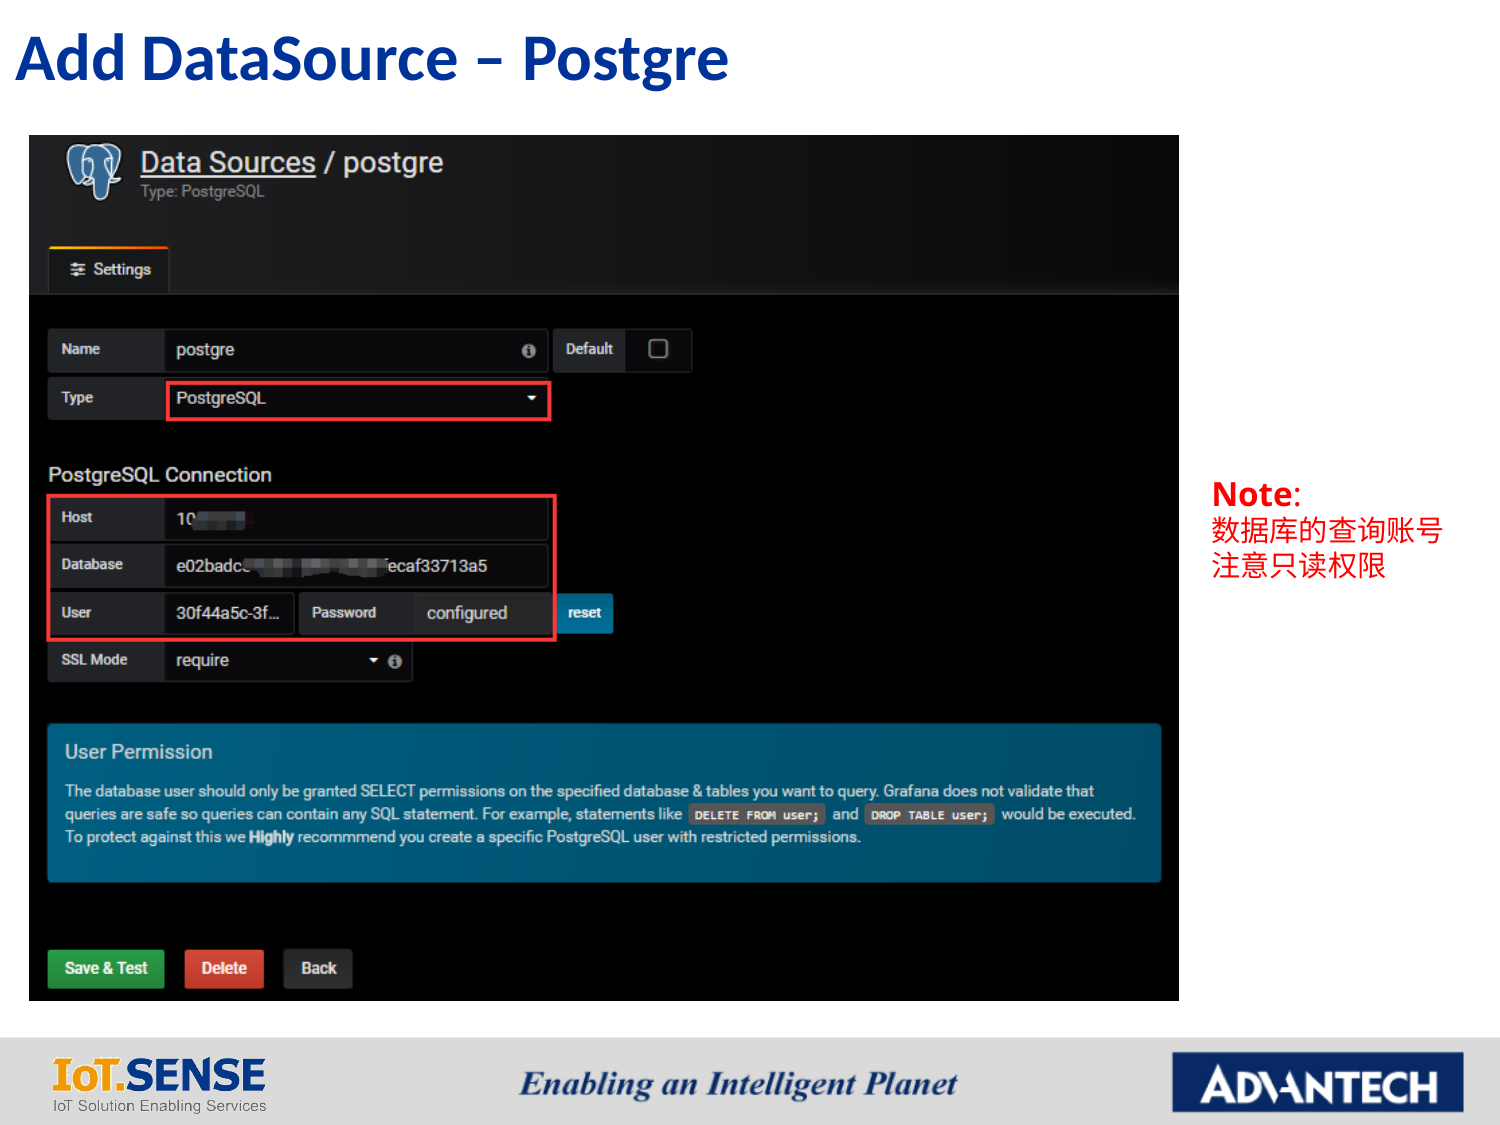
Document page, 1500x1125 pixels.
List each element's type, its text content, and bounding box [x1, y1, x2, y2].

picture [0, 1037, 1500, 1125]
picture [29, 135, 1179, 1001]
title Add DataSource – Postgre [0, 0, 1416, 108]
text_box Note: 数据库的查询账号注意只读权限 [1205, 466, 1471, 589]
